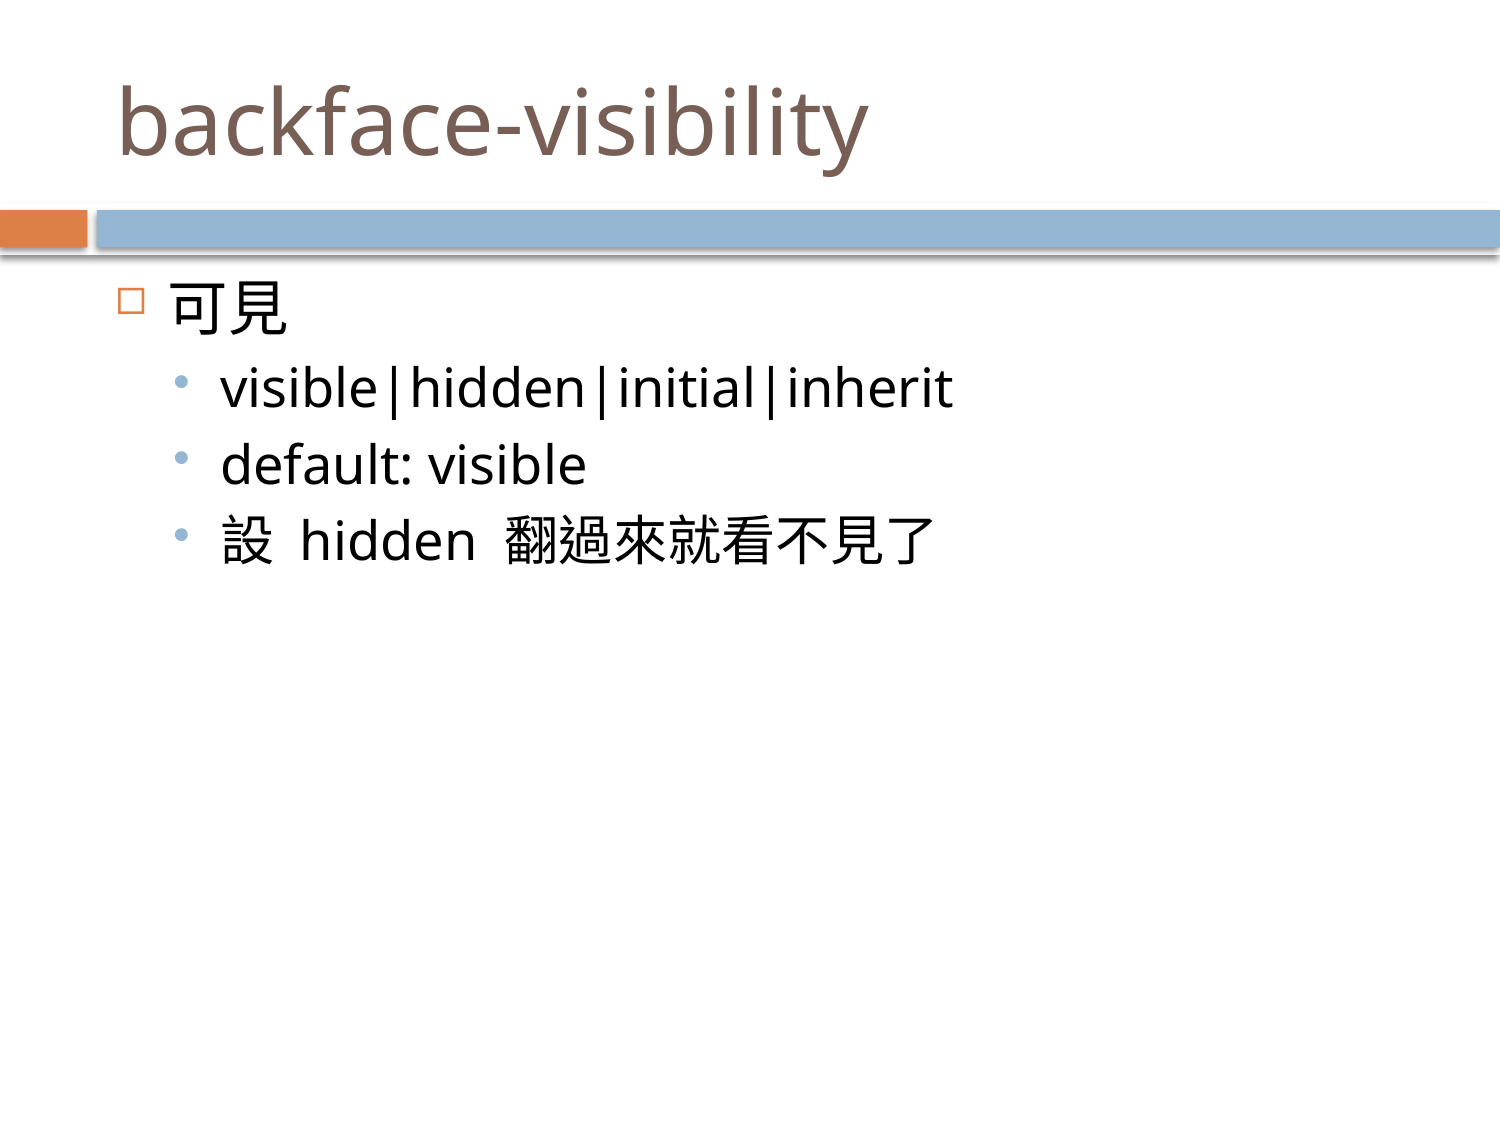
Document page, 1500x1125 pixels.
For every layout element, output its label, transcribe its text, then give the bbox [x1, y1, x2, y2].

list 可見 visible|hidden|initial|inherit default: visible 設 hidden 翻過來就看不見了 [100, 262, 1438, 1000]
title backface-visibility [100, 37, 1438, 200]
